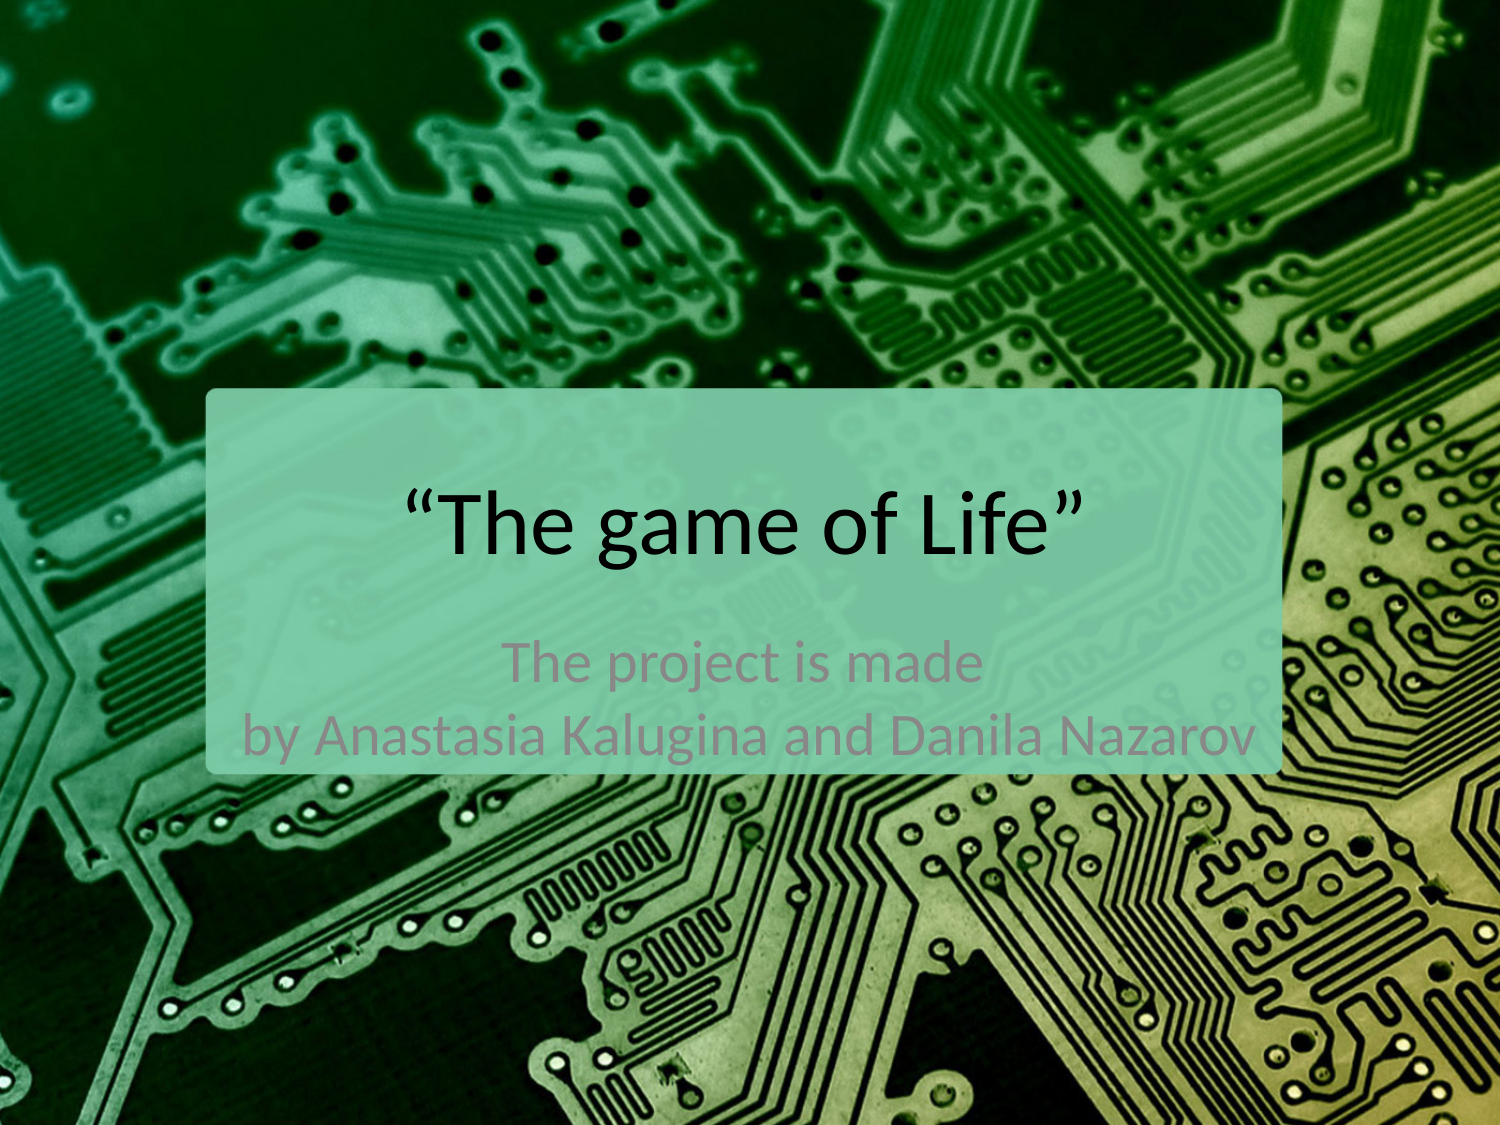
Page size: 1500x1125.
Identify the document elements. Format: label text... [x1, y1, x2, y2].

picture [0, 0, 1500, 1125]
title “The game of Life” [206, 397, 1282, 639]
subtitle The project is made by Anastasia Kalugina and Danila Nazarov [225, 614, 1275, 903]
